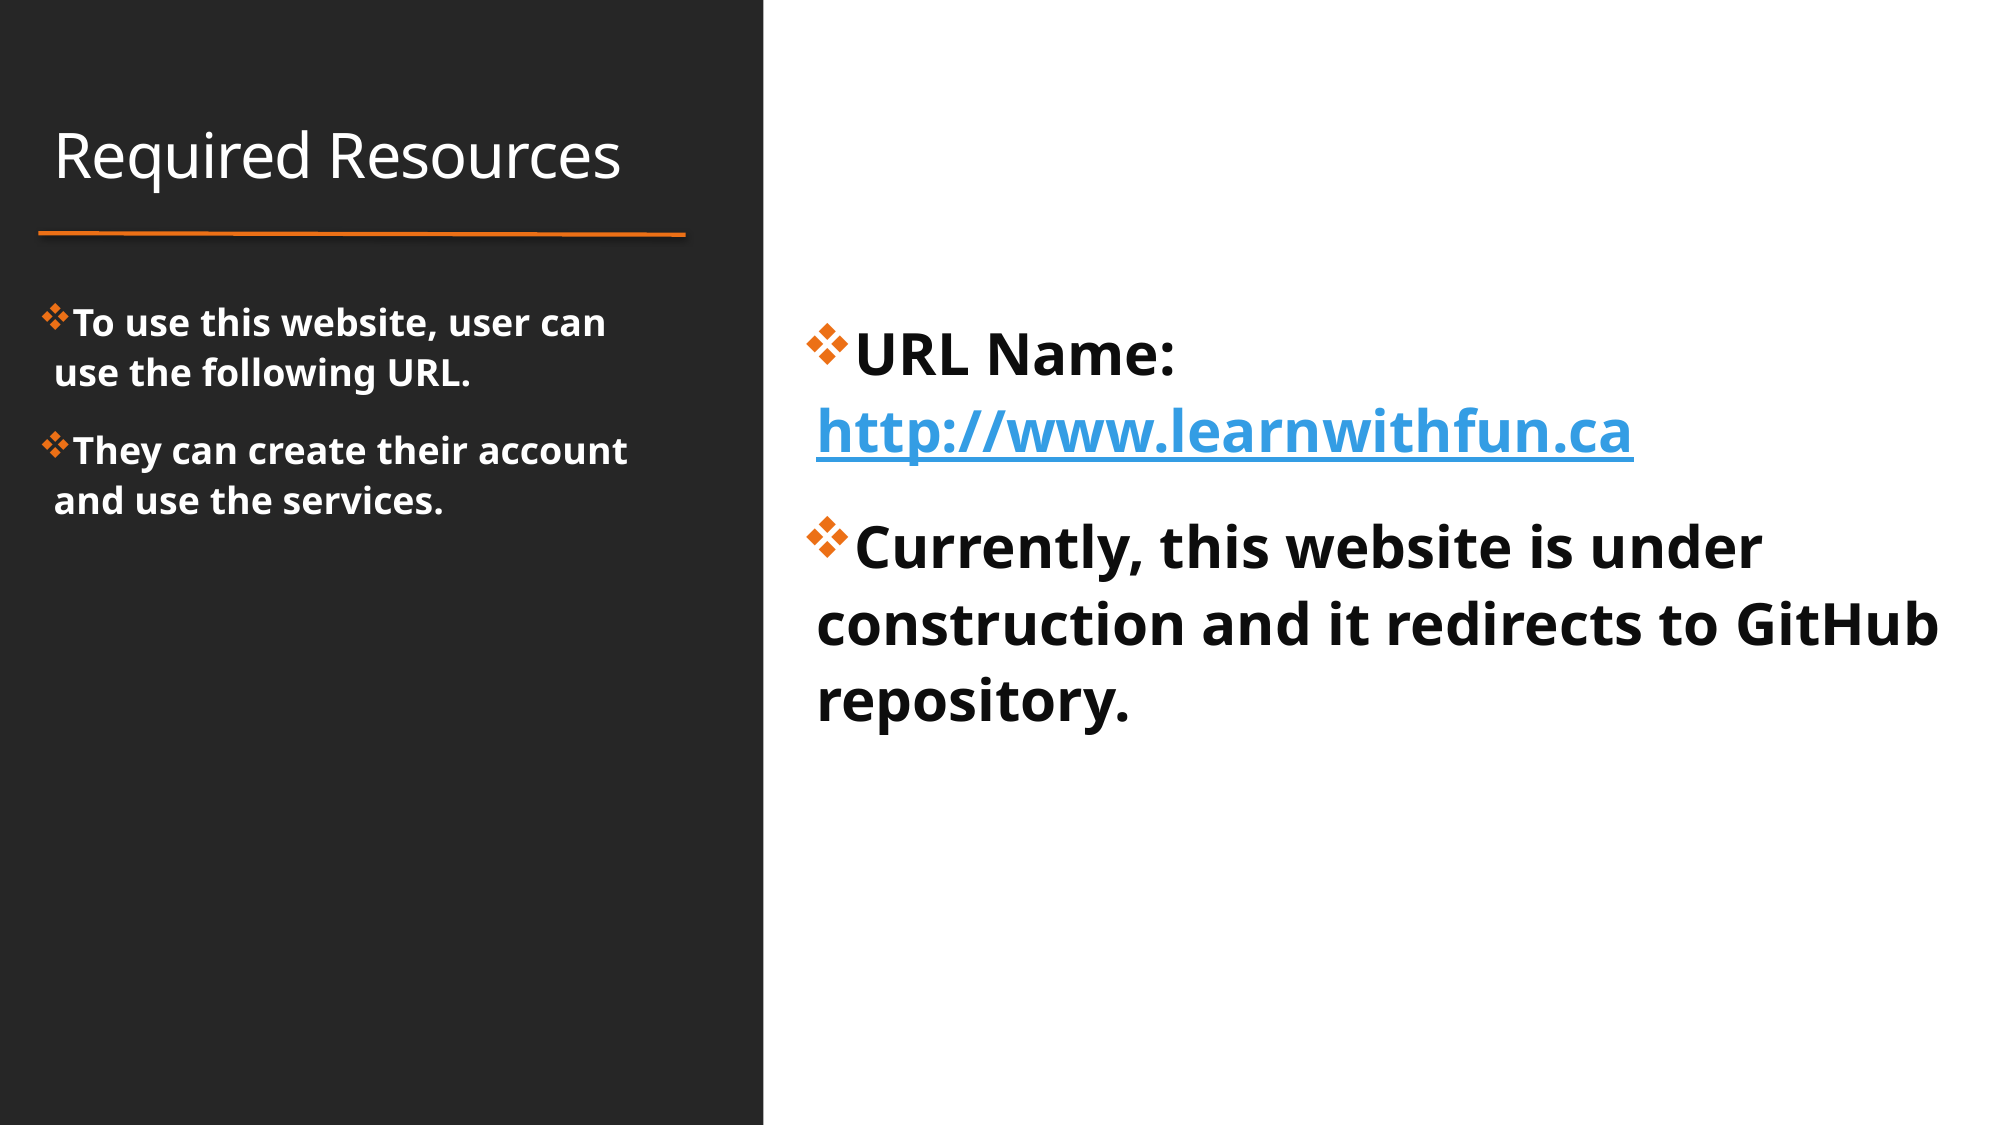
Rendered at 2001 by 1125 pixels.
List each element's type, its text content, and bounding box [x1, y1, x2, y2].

title Required Resources [38, 69, 714, 200]
text_box URL Name: http://www.learnwithfun.ca Currently, this website is under construction and it redirects to GitHub repository. [801, 302, 1945, 823]
list To use this website, user can use the following URL. They can create their account and use the services. [38, 287, 671, 808]
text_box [37, 232, 687, 236]
